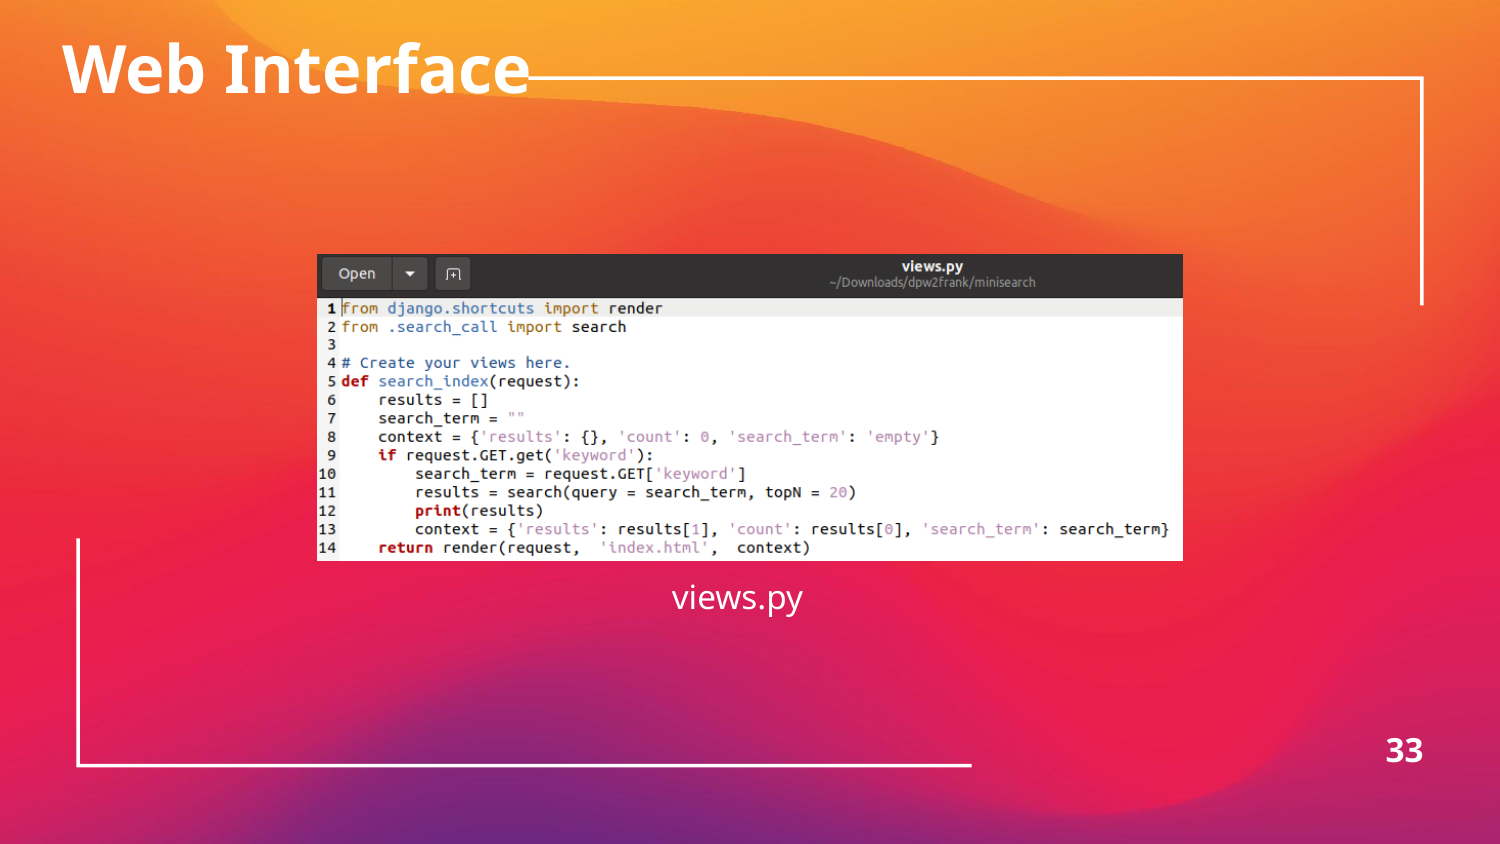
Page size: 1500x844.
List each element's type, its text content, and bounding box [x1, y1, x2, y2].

text_box views.py [659, 570, 1042, 736]
picture [0, 0, 1500, 844]
slide_number 33 [1347, 696, 1424, 775]
title Web Interface [62, 47, 1257, 108]
